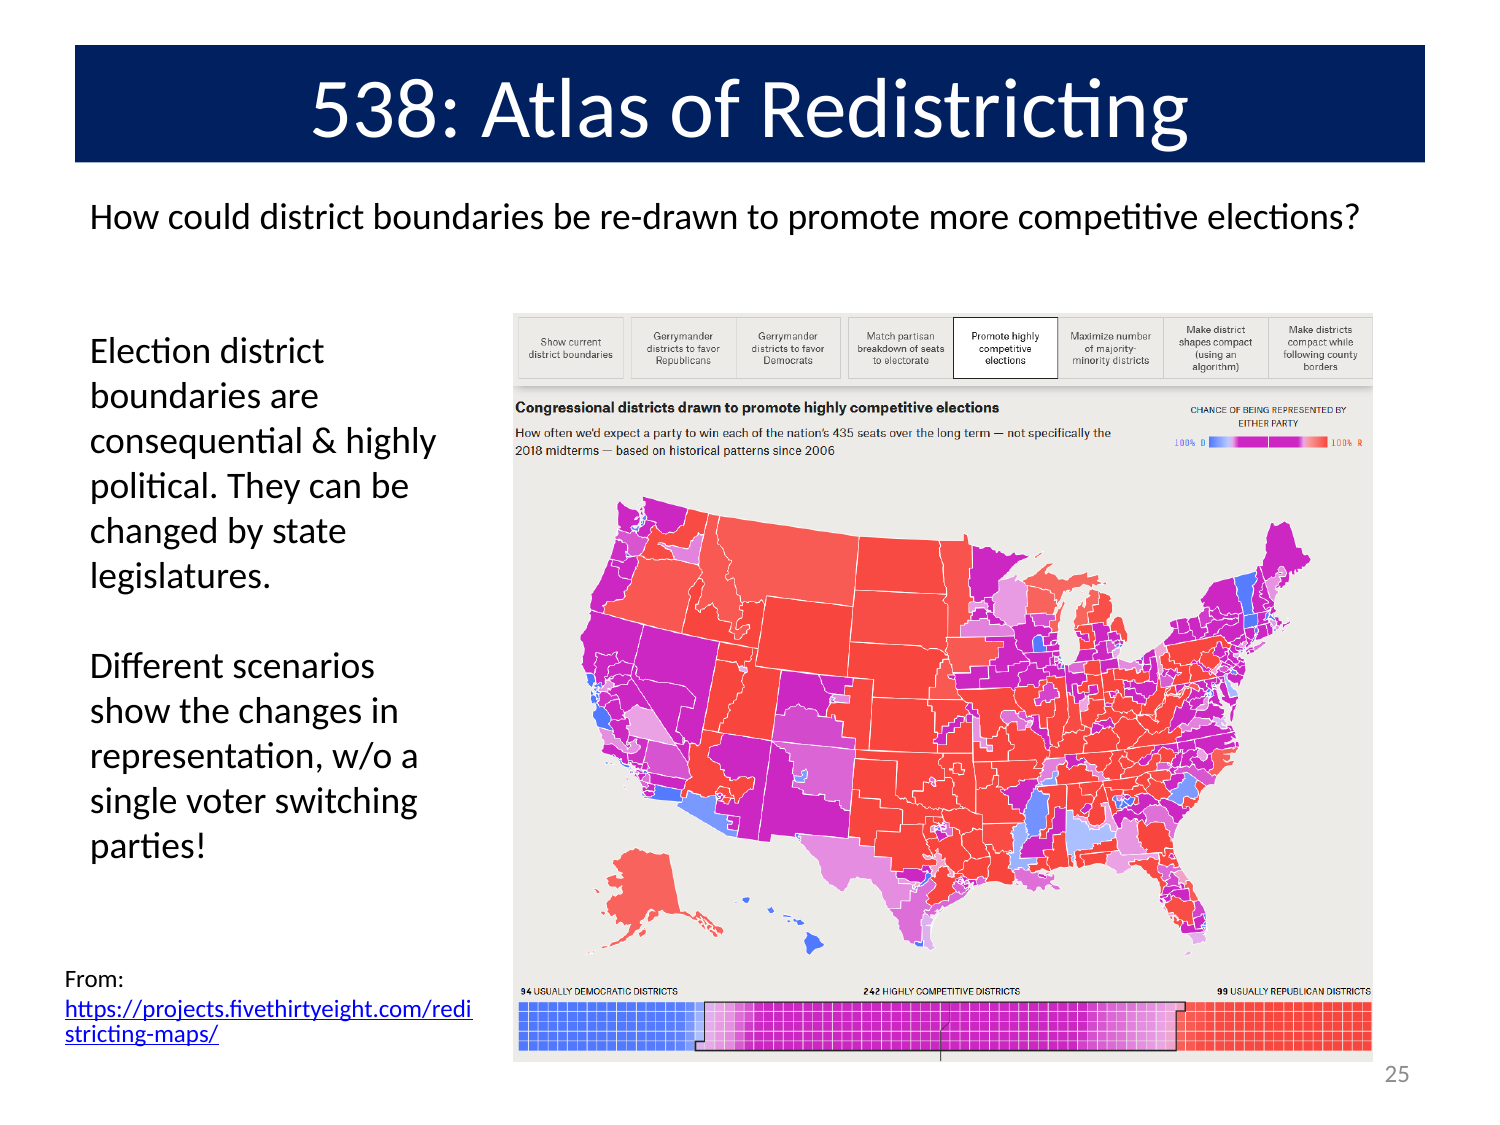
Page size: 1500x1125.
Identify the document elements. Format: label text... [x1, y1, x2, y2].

slide_number 25 [1074, 1042, 1425, 1103]
title 538: Atlas of Redistricting [75, 45, 1425, 163]
text_box How could district boundaries be re-drawn to promote more competitive elections? [74, 184, 1425, 245]
text_box Election district boundaries are consequential & highly political. They can be changed by state legislatures. Different scenarios show the changes in representation, w/o a single voter switching parties! [74, 318, 463, 873]
text_box From: https://projects.fivethirtyeight.com/redistricting-maps/ [49, 954, 488, 1060]
picture [512, 313, 1373, 1063]
